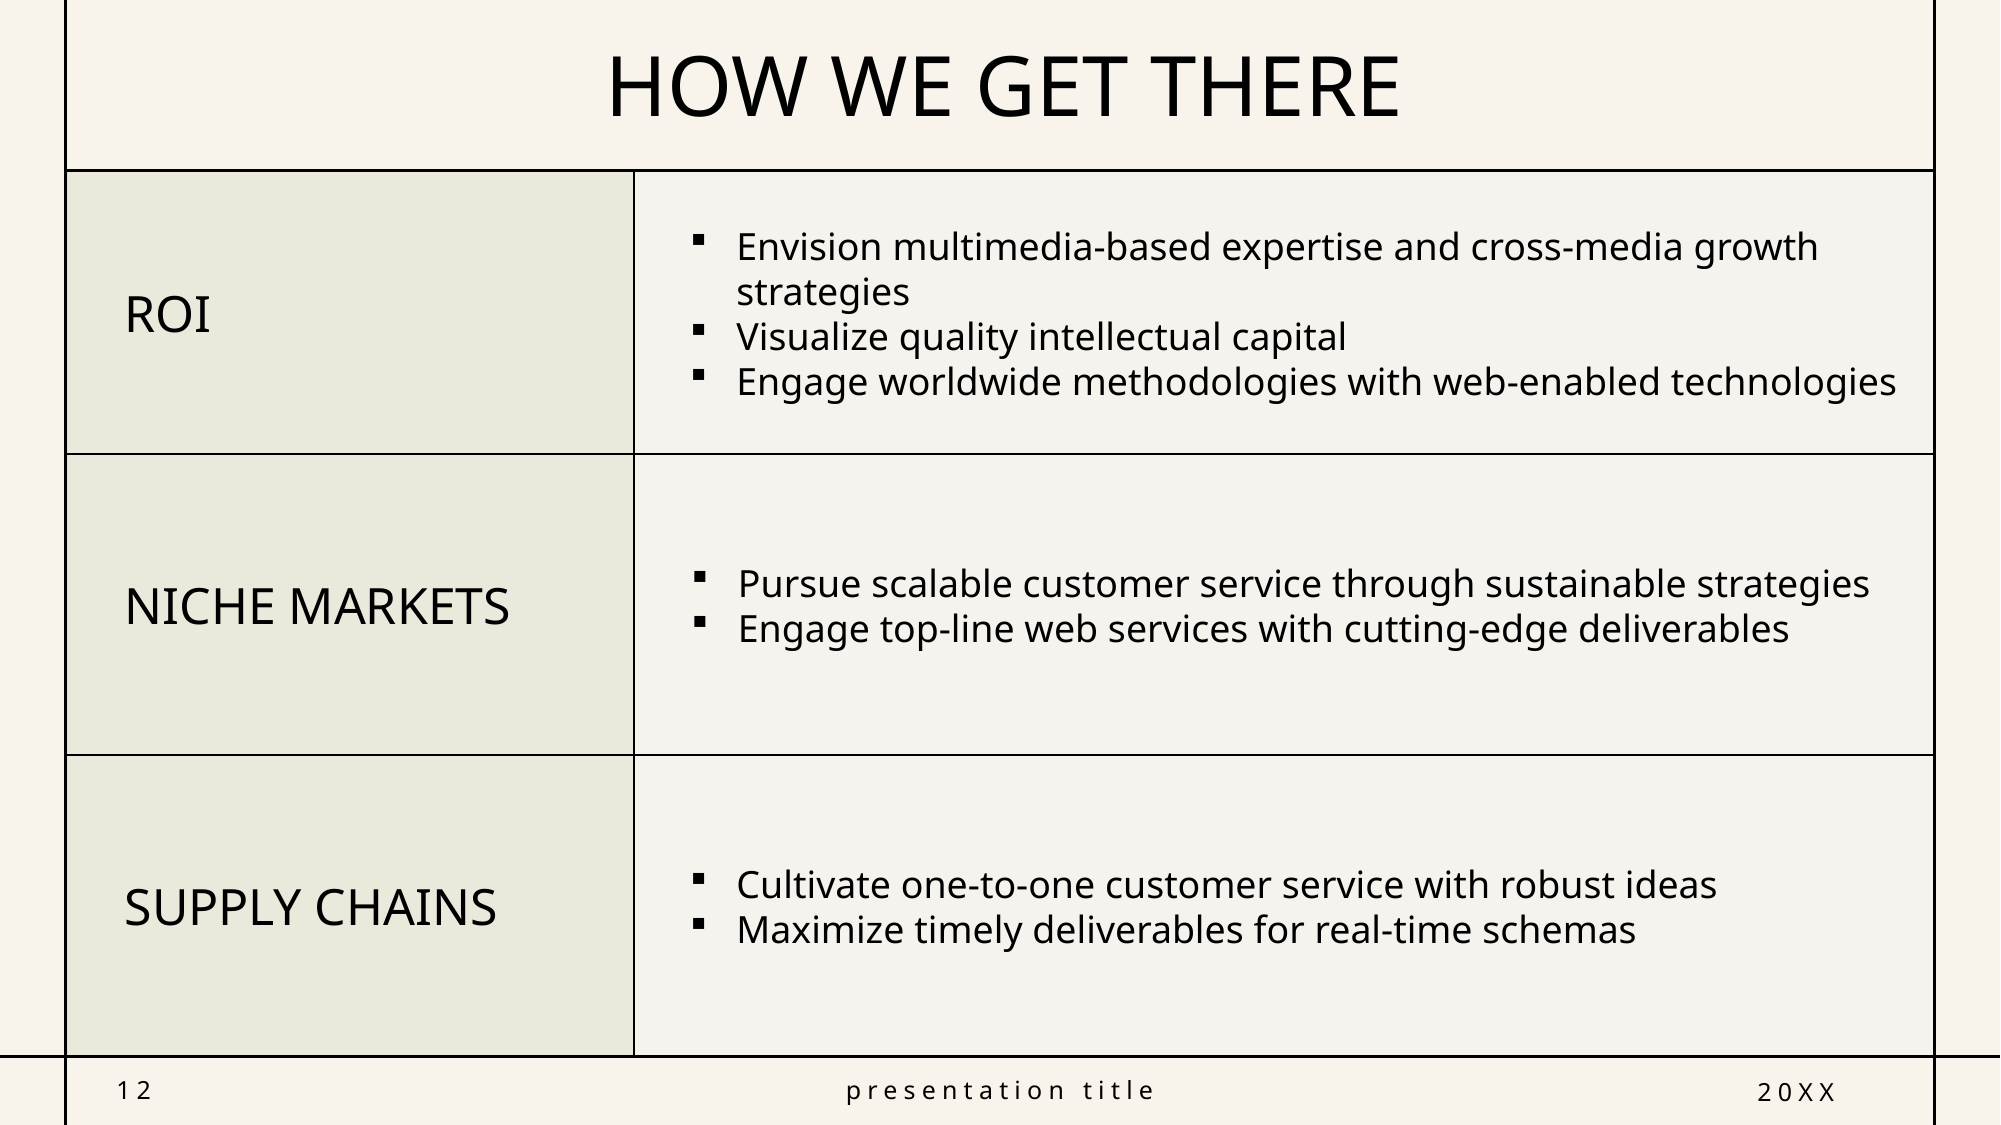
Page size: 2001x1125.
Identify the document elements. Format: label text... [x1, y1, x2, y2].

footer presentation title [788, 1069, 1211, 1115]
list Pursue scalable customer service through sustainable strategies Engage top-line web services with cutting-edge deliverables [676, 506, 1923, 703]
list ROI [109, 274, 587, 351]
list NICHE MARKETS [109, 566, 587, 643]
list SUPPLY CHAINS [109, 867, 587, 944]
slide_number 12 [101, 1069, 258, 1115]
slide_number 20XX [1742, 1069, 1899, 1115]
list Cultivate one-to-one customer service with robust ideas Maximize timely deliverables for real-time schemas [675, 807, 1922, 1004]
list Envision multimedia-based expertise and cross-media growth strategies Visualize quality intellectual capital Engage worldwide methodologies with web-enabled technologies [675, 214, 1922, 411]
title HOW WE GET THERE [334, 10, 1674, 170]
